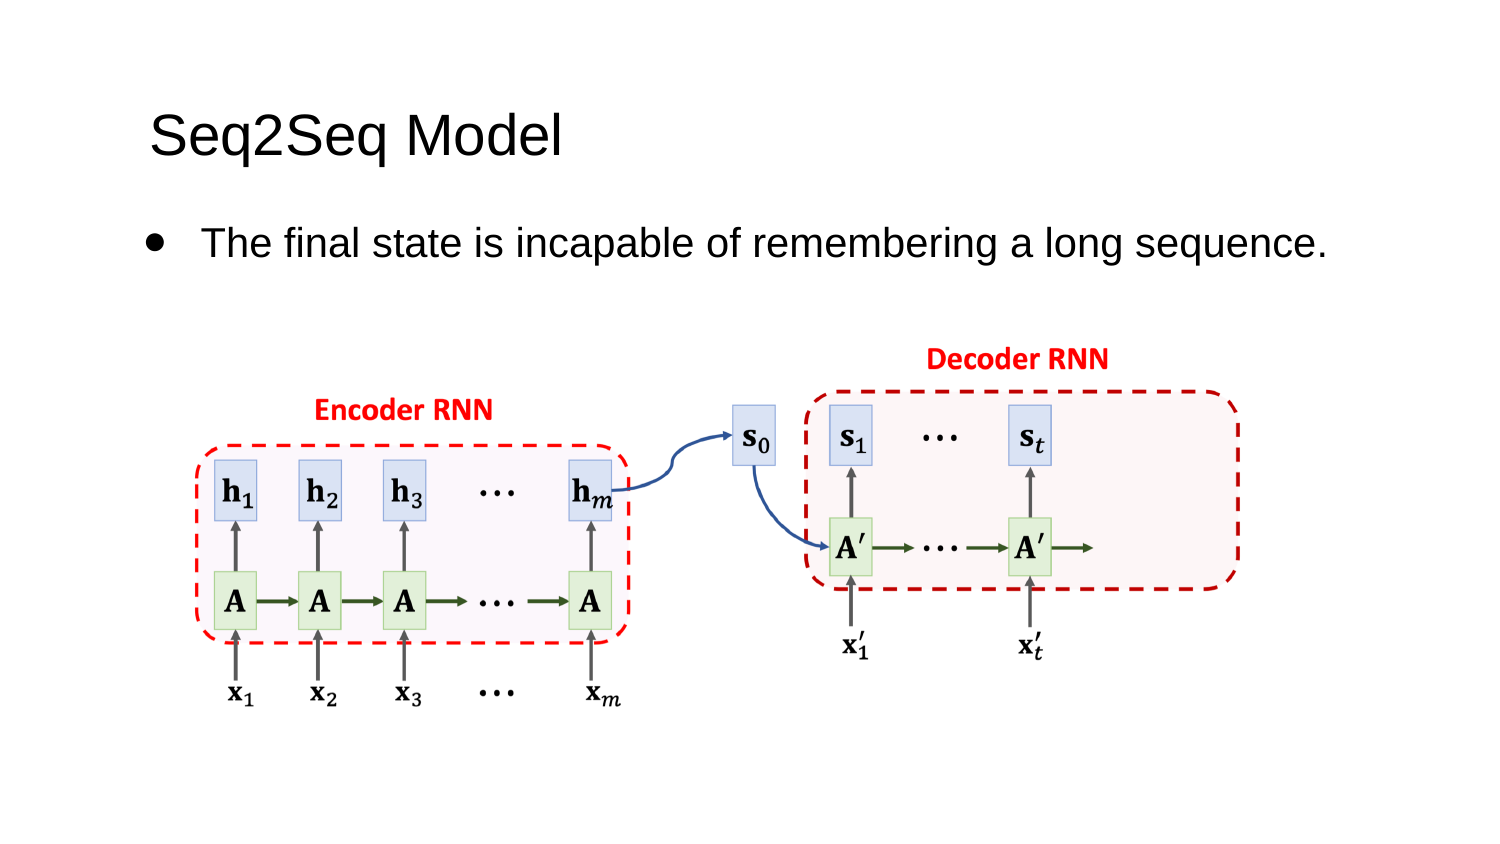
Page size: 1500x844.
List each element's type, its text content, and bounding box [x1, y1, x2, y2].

title Seq2Seq Model [134, 81, 1366, 200]
picture [177, 333, 1248, 716]
list The final state is incapable of remembering a long sequence. [110, 200, 1410, 296]
